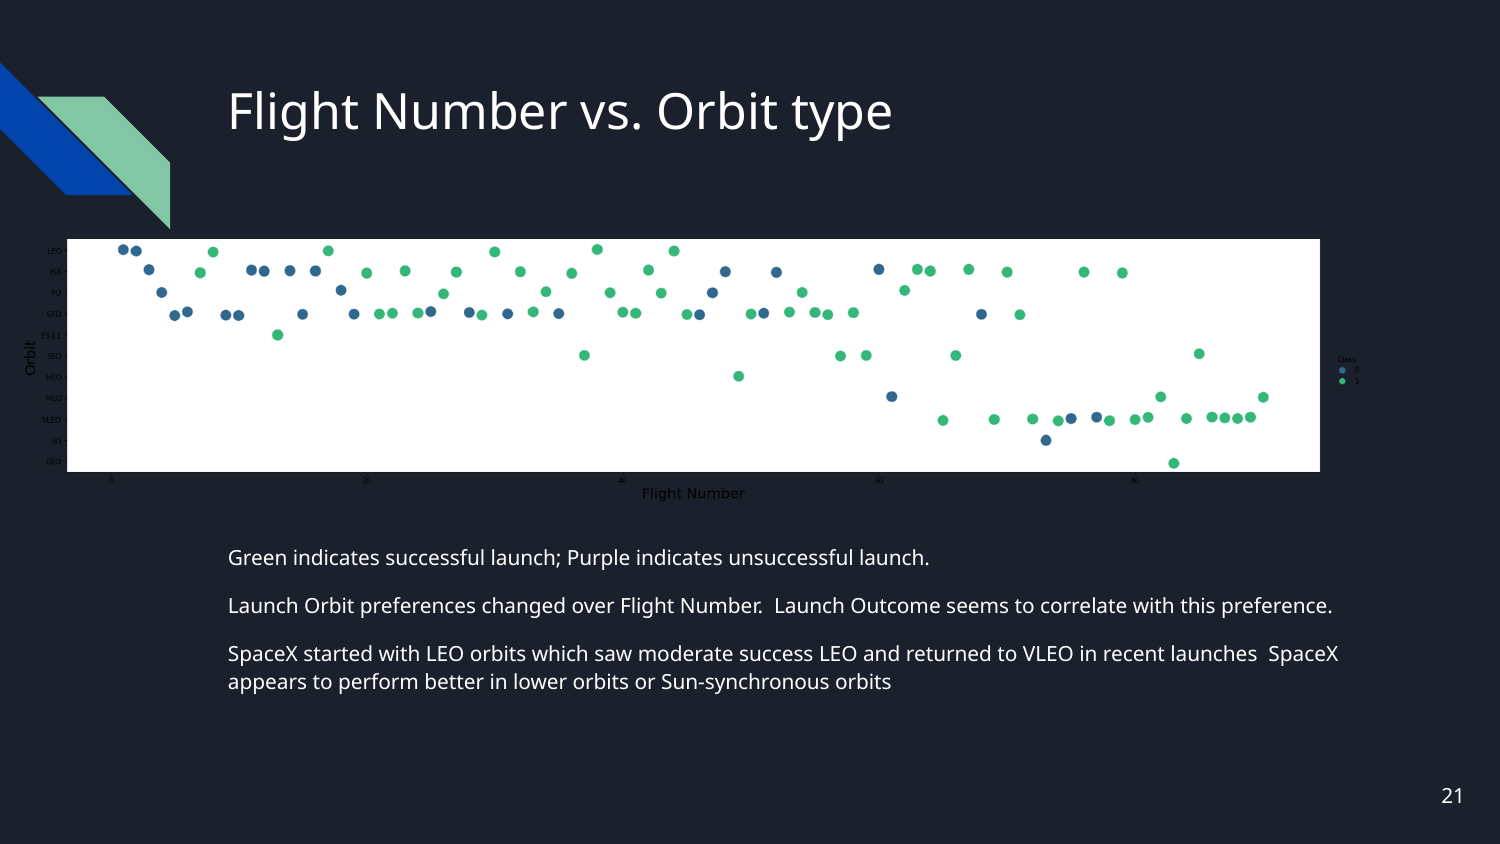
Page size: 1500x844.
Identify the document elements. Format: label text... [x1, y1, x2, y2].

picture [24, 239, 1359, 502]
slide_number 21 [1389, 764, 1480, 830]
list Green indicates successful launch; Purple indicates unsuccessful launch. Launch Orbit preferences changed over Flight Number. Launch Outcome seems to correlate with this preference. SpaceX started with LEO orbits which saw moderate success LEO and returned to VLEO in recent launches SpaceX appears to perform better in lower orbits or Sun-synchronous orbits [212, 526, 1368, 735]
title Flight Number vs. Orbit type [212, 64, 1368, 215]
